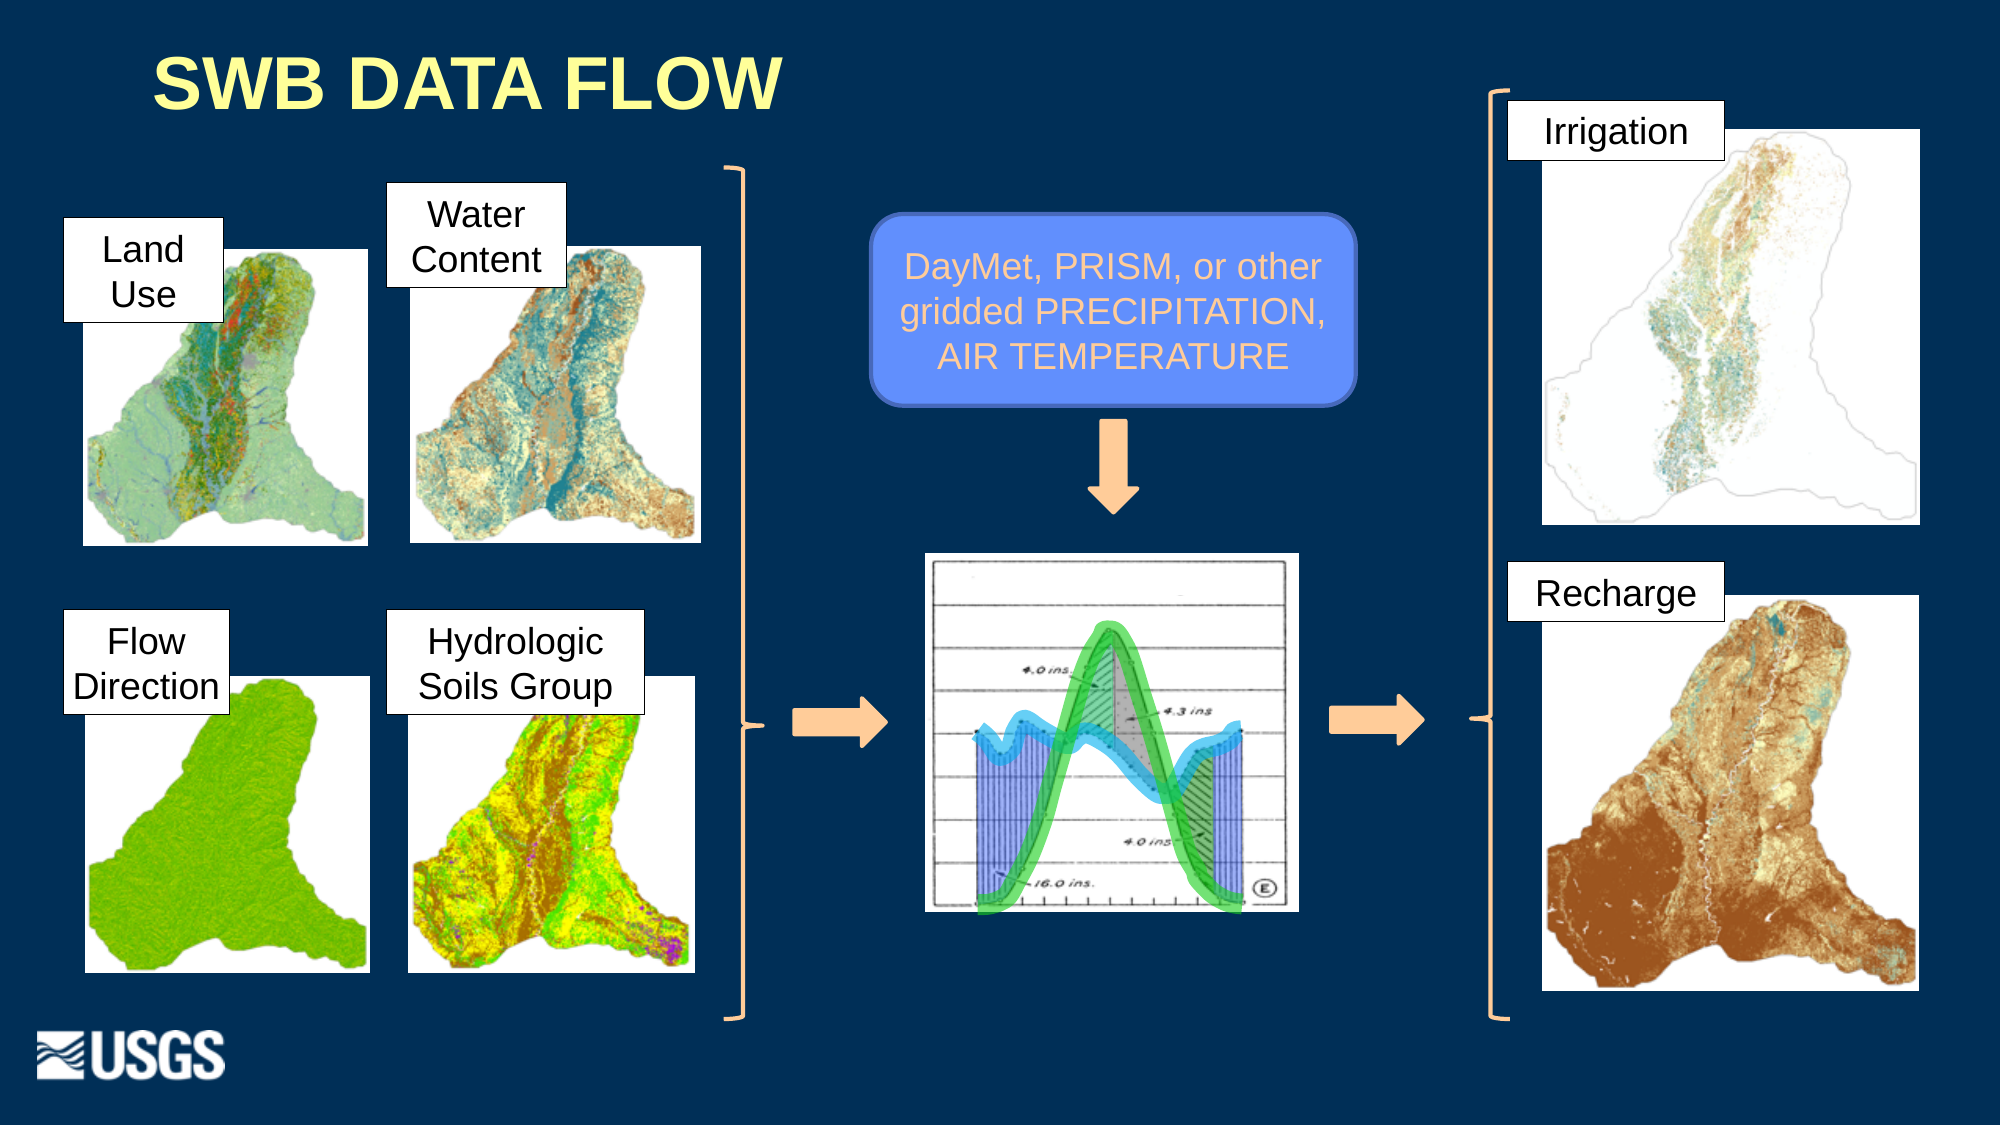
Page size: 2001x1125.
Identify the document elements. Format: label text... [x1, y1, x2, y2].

text_box Recharge [1507, 561, 1725, 622]
text_box [1329, 693, 1425, 746]
picture [410, 246, 701, 544]
text_box Water Content [386, 182, 567, 288]
text_box DayMet, PRISM, or other gridded PRECIPITATION, AIR TEMPERATURE [868, 211, 1358, 408]
title SWB data flow [137, 27, 1863, 131]
picture [1542, 595, 1919, 991]
text_box [723, 166, 764, 1020]
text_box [924, 552, 1299, 912]
text_box Irrigation [1507, 100, 1725, 161]
picture [407, 675, 695, 973]
picture [1541, 129, 1920, 525]
text_box Flow Direction [63, 609, 230, 715]
text_box Hydrologic Soils Group [386, 609, 645, 715]
picture [83, 249, 369, 547]
text_box Land Use [63, 217, 224, 323]
text_box [1470, 89, 1511, 1020]
picture [84, 675, 370, 973]
text_box [792, 696, 888, 749]
text_box [1087, 418, 1140, 515]
